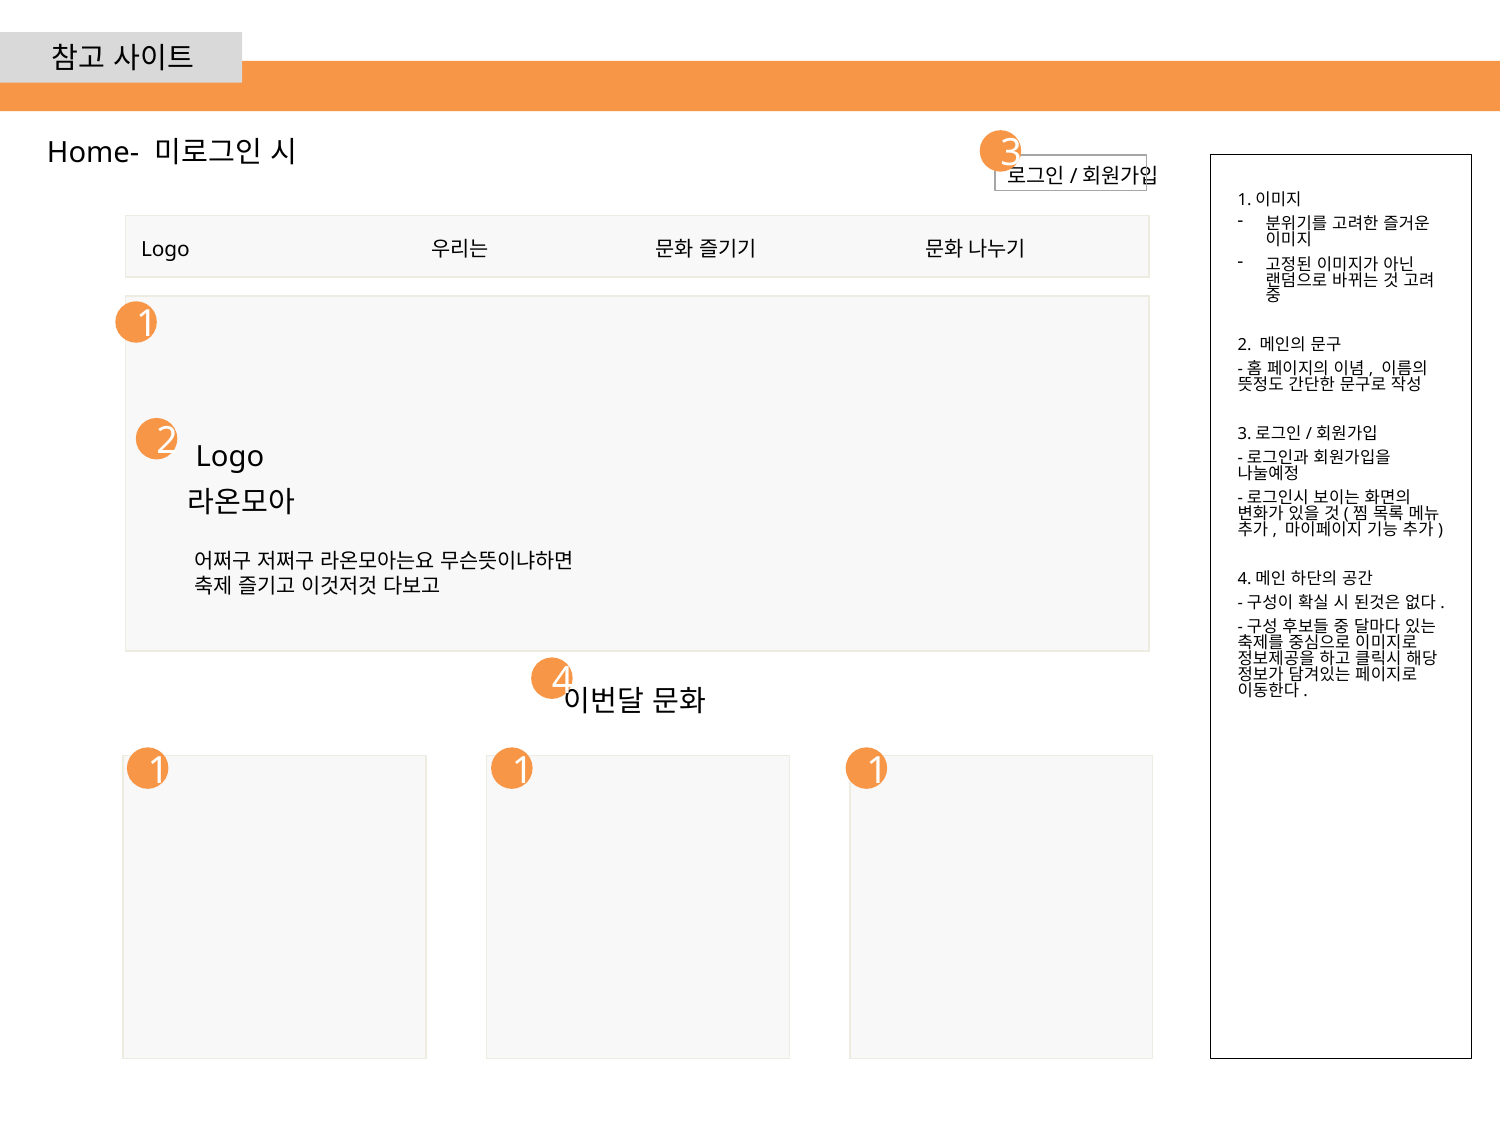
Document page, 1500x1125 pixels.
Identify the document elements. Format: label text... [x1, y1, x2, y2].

text_box [0, 30, 244, 85]
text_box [115, 129, 1195, 1059]
text_box 참고 사이트 [36, 32, 210, 82]
text_box Home- 미로그인 시 [32, 125, 313, 176]
text_box [0, 59, 1500, 113]
text_box [1209, 152, 1473, 1061]
